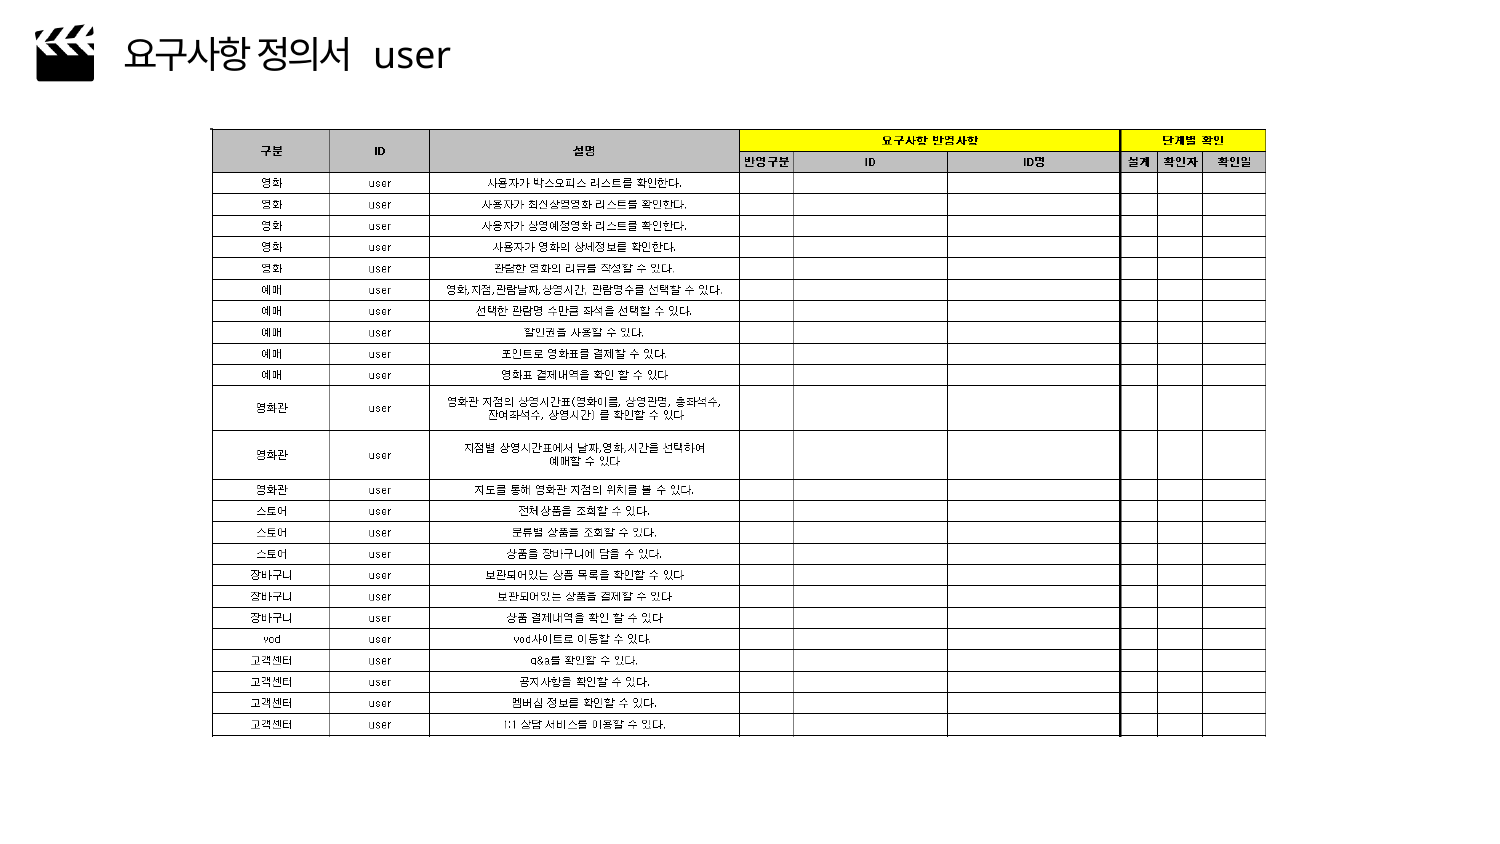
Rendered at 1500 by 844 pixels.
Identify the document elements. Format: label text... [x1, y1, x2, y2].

text_box 요구사항 정의서 user [108, 23, 467, 84]
picture [210, 128, 1266, 738]
picture [34, 23, 94, 83]
